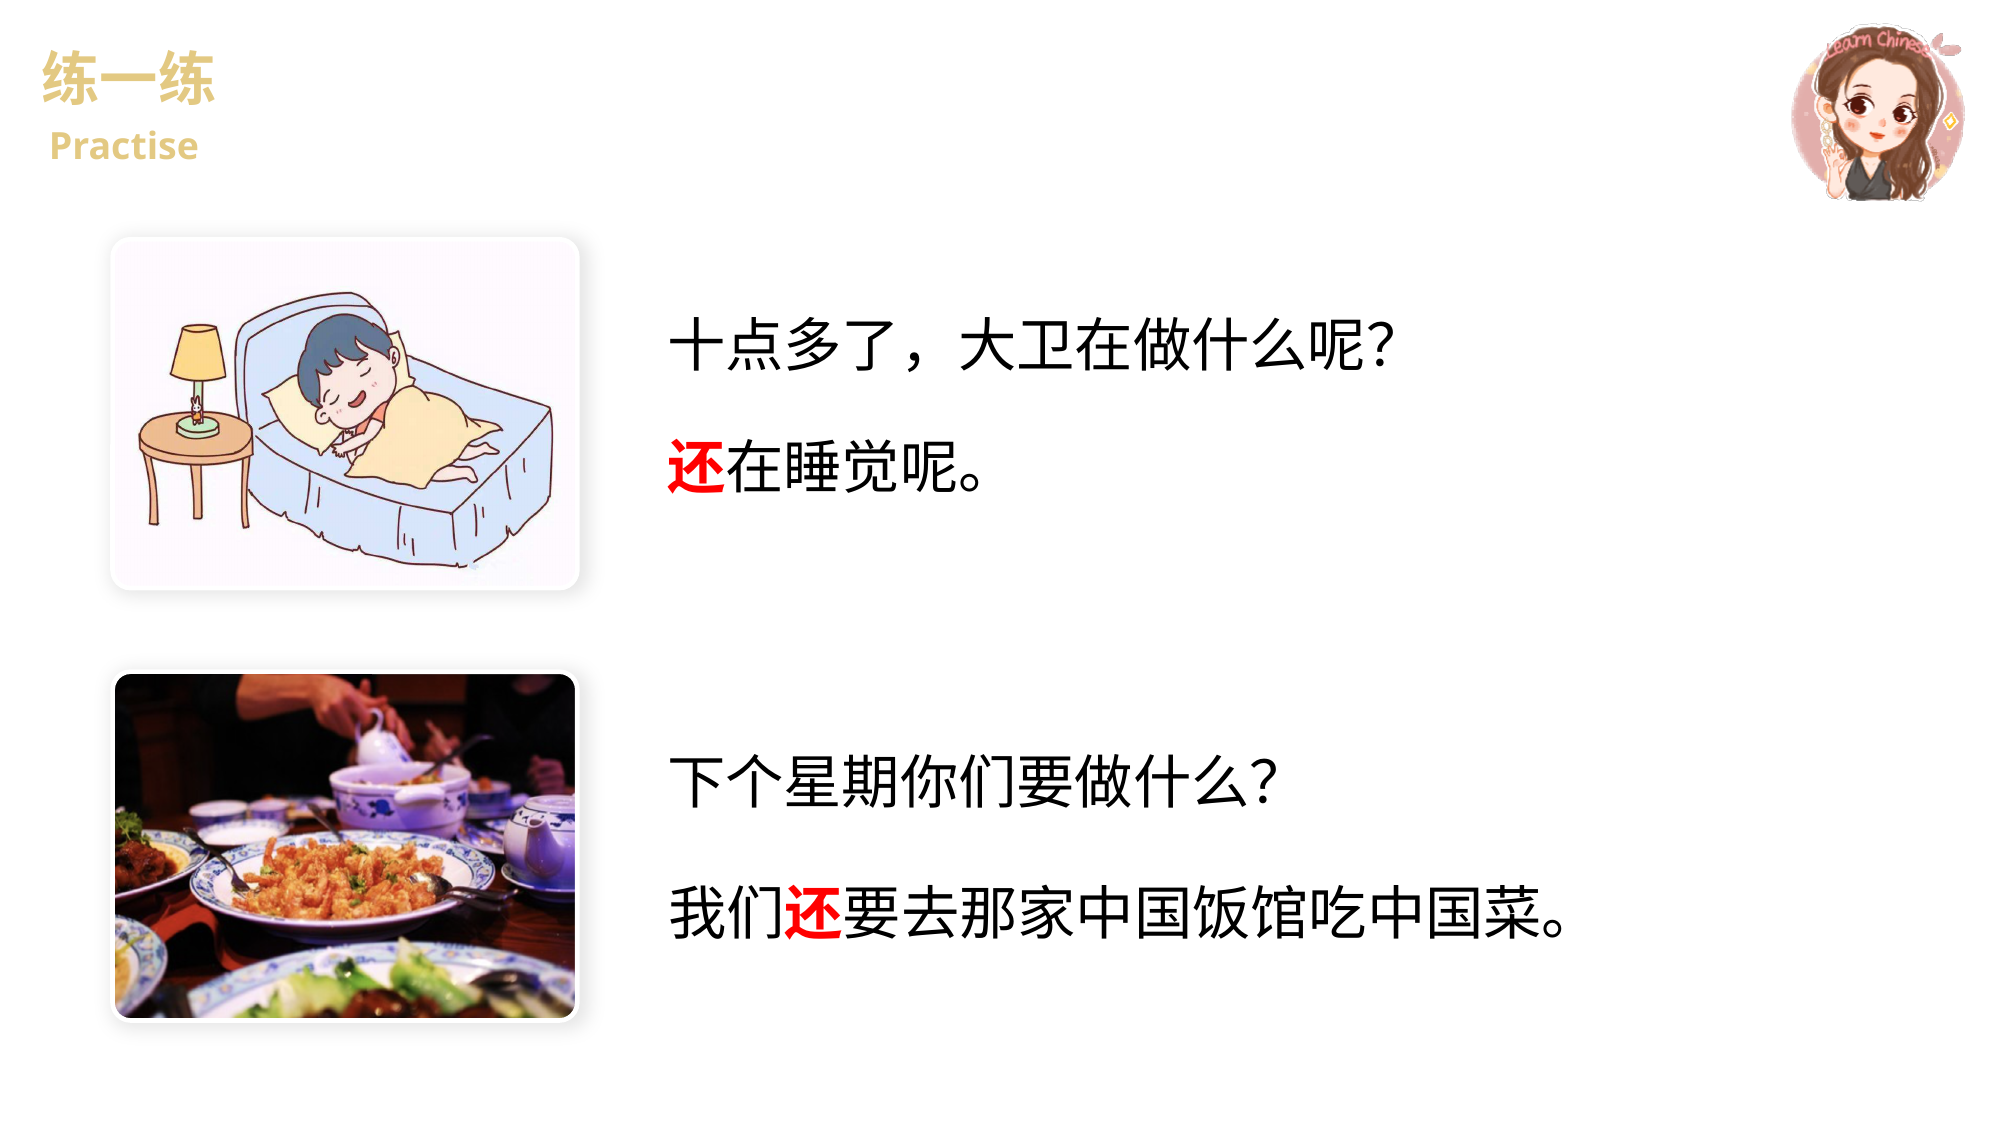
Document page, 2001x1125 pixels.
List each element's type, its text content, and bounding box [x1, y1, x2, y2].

text_box 我们还要去那家中国饭馆吃中国菜。 [653, 868, 1616, 954]
picture [1758, 0, 1998, 240]
text_box [112, 671, 578, 1021]
text_box 十点多了，大卫在做什么呢？ [652, 300, 1440, 386]
text_box 练一练 [27, 35, 477, 120]
text_box 还在睡觉呢。 [652, 422, 1032, 508]
text_box [112, 239, 578, 589]
text_box Practise [34, 115, 215, 175]
text_box 下个星期你们要做什么？ [652, 737, 1323, 823]
